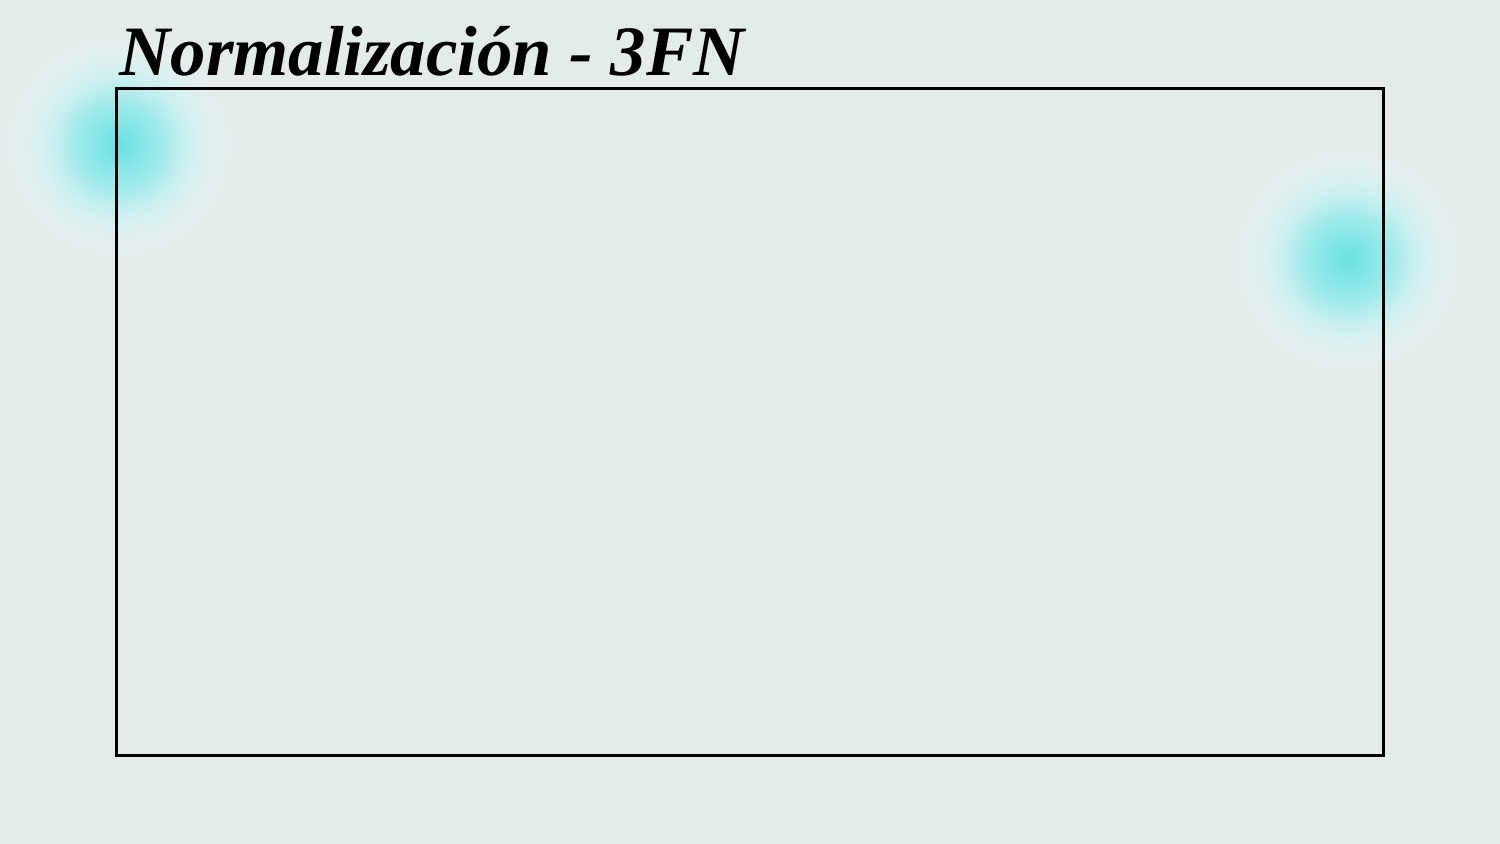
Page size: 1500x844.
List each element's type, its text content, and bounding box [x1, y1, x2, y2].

title Normalización - 3FN [104, 0, 1203, 110]
